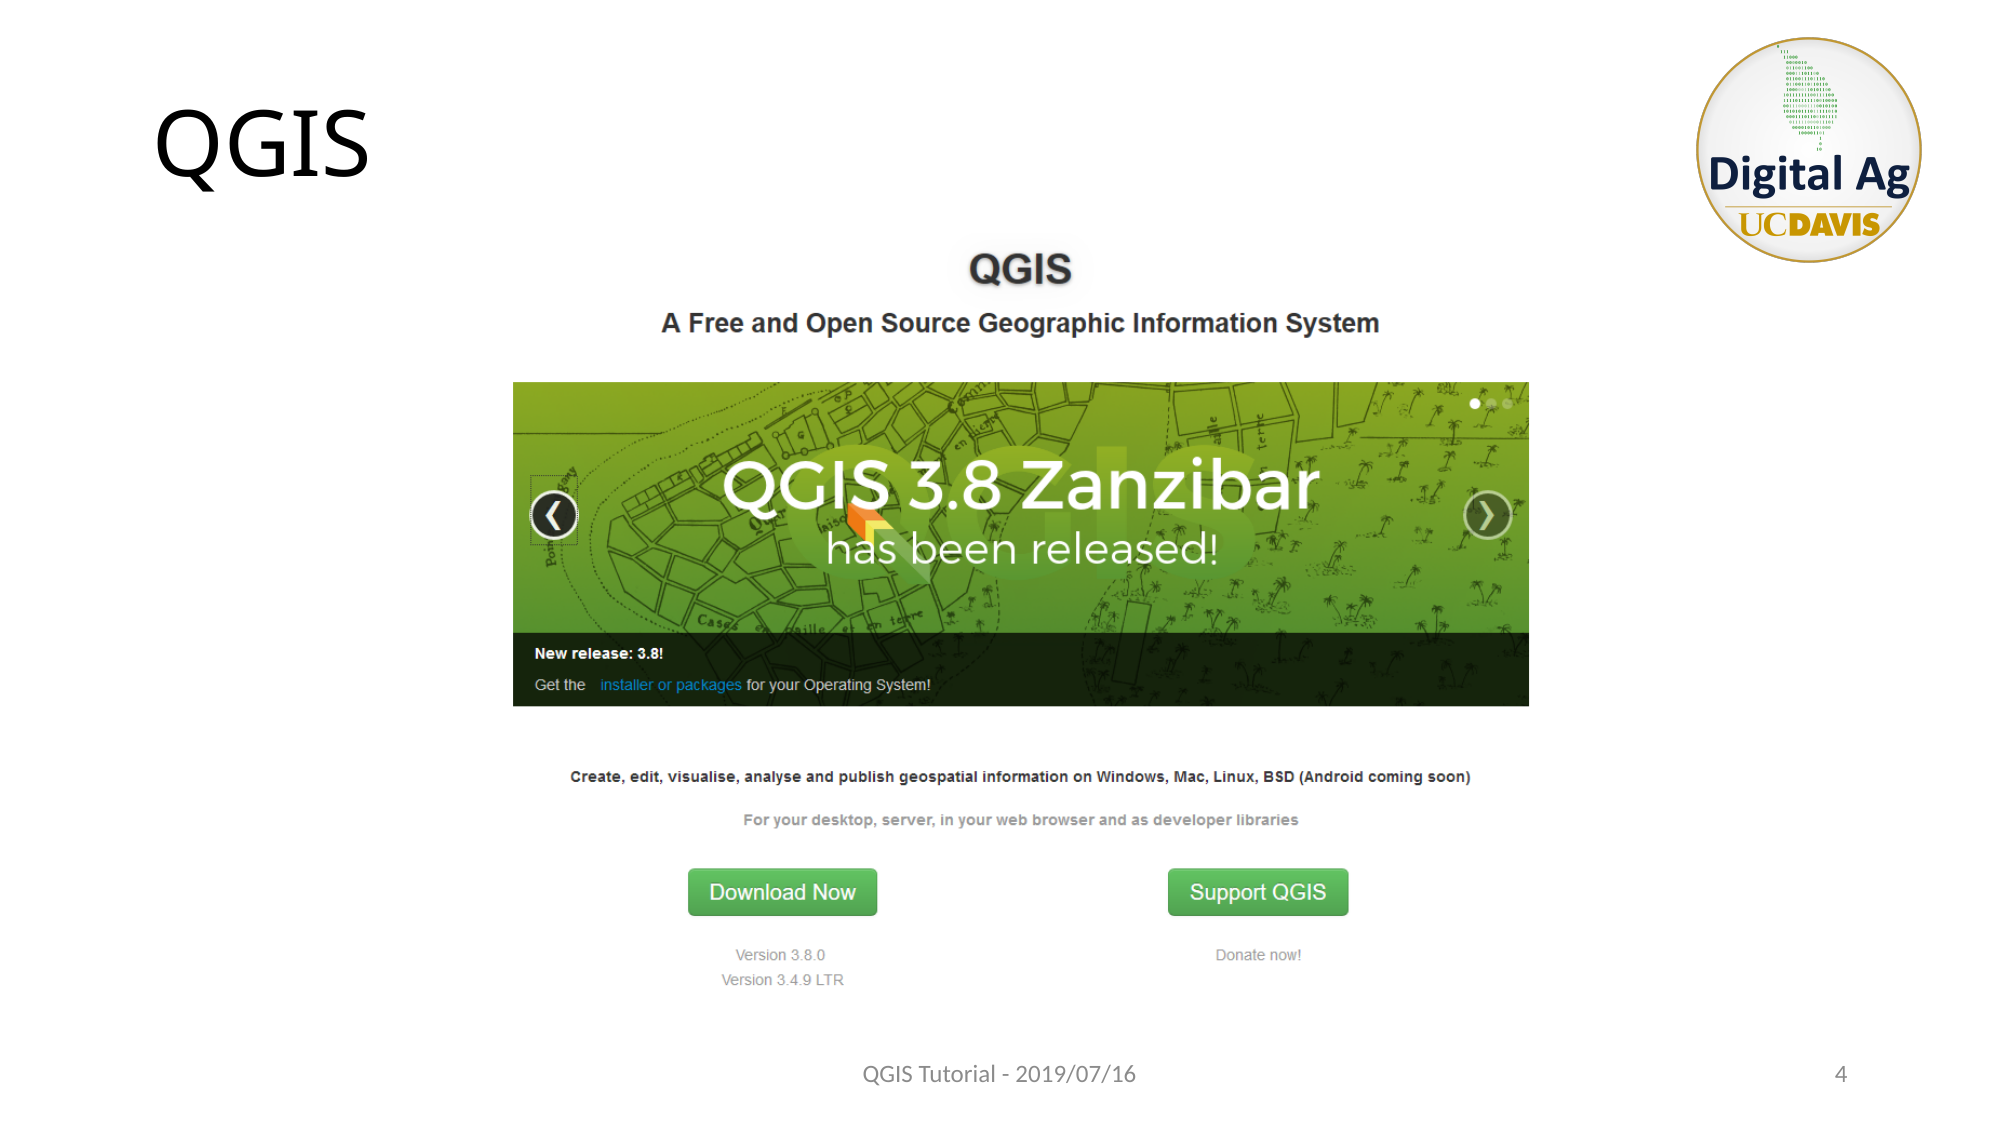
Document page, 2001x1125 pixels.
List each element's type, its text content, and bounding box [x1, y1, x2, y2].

title QGIS [137, 59, 1863, 234]
picture [405, 233, 1595, 1023]
slide_number 4 [1412, 1042, 1863, 1103]
picture [1696, 37, 1922, 263]
footer QGIS Tutorial - 2019/07/16 [662, 1042, 1338, 1103]
